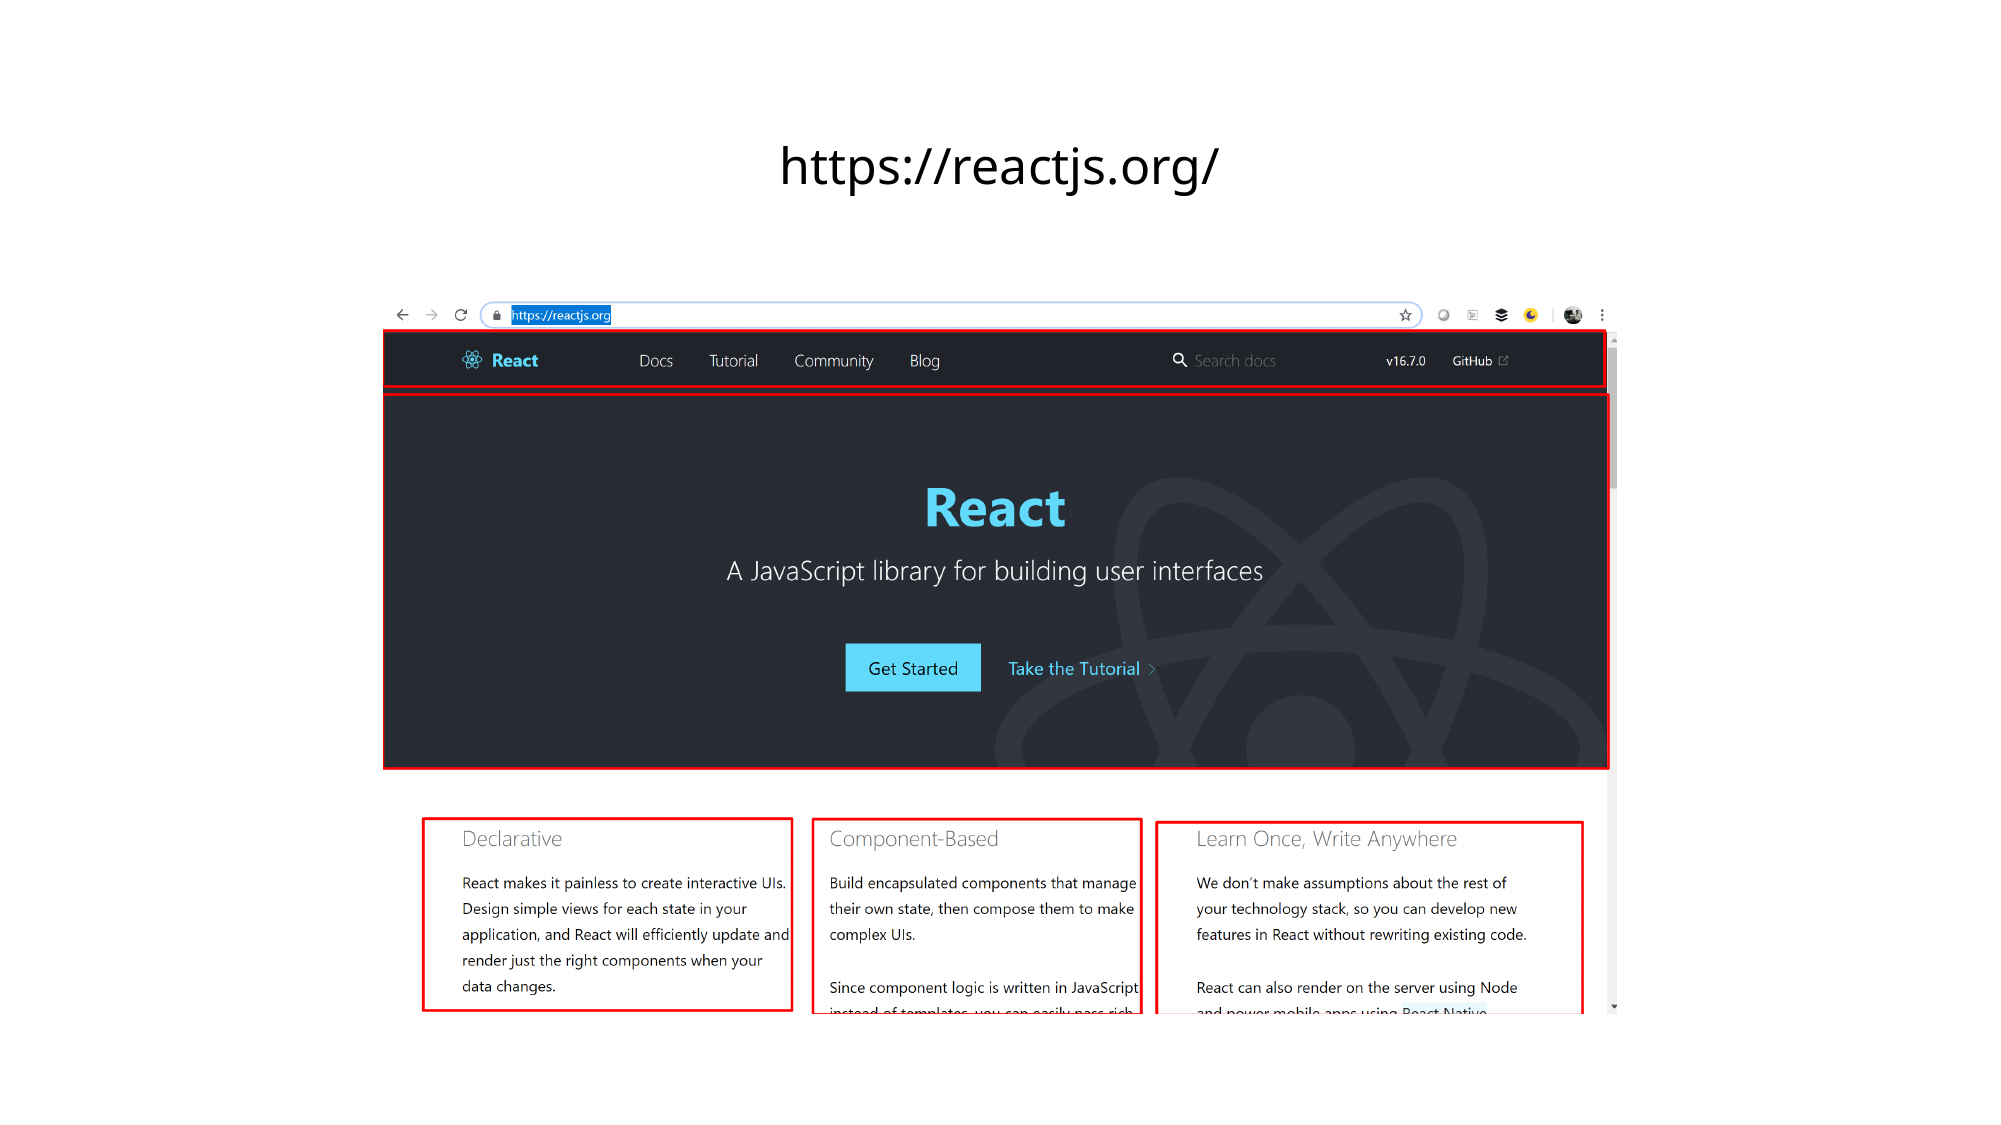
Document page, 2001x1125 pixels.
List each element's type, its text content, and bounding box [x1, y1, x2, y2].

title https://reactjs.org/ [137, 59, 1863, 278]
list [383, 299, 1617, 1014]
